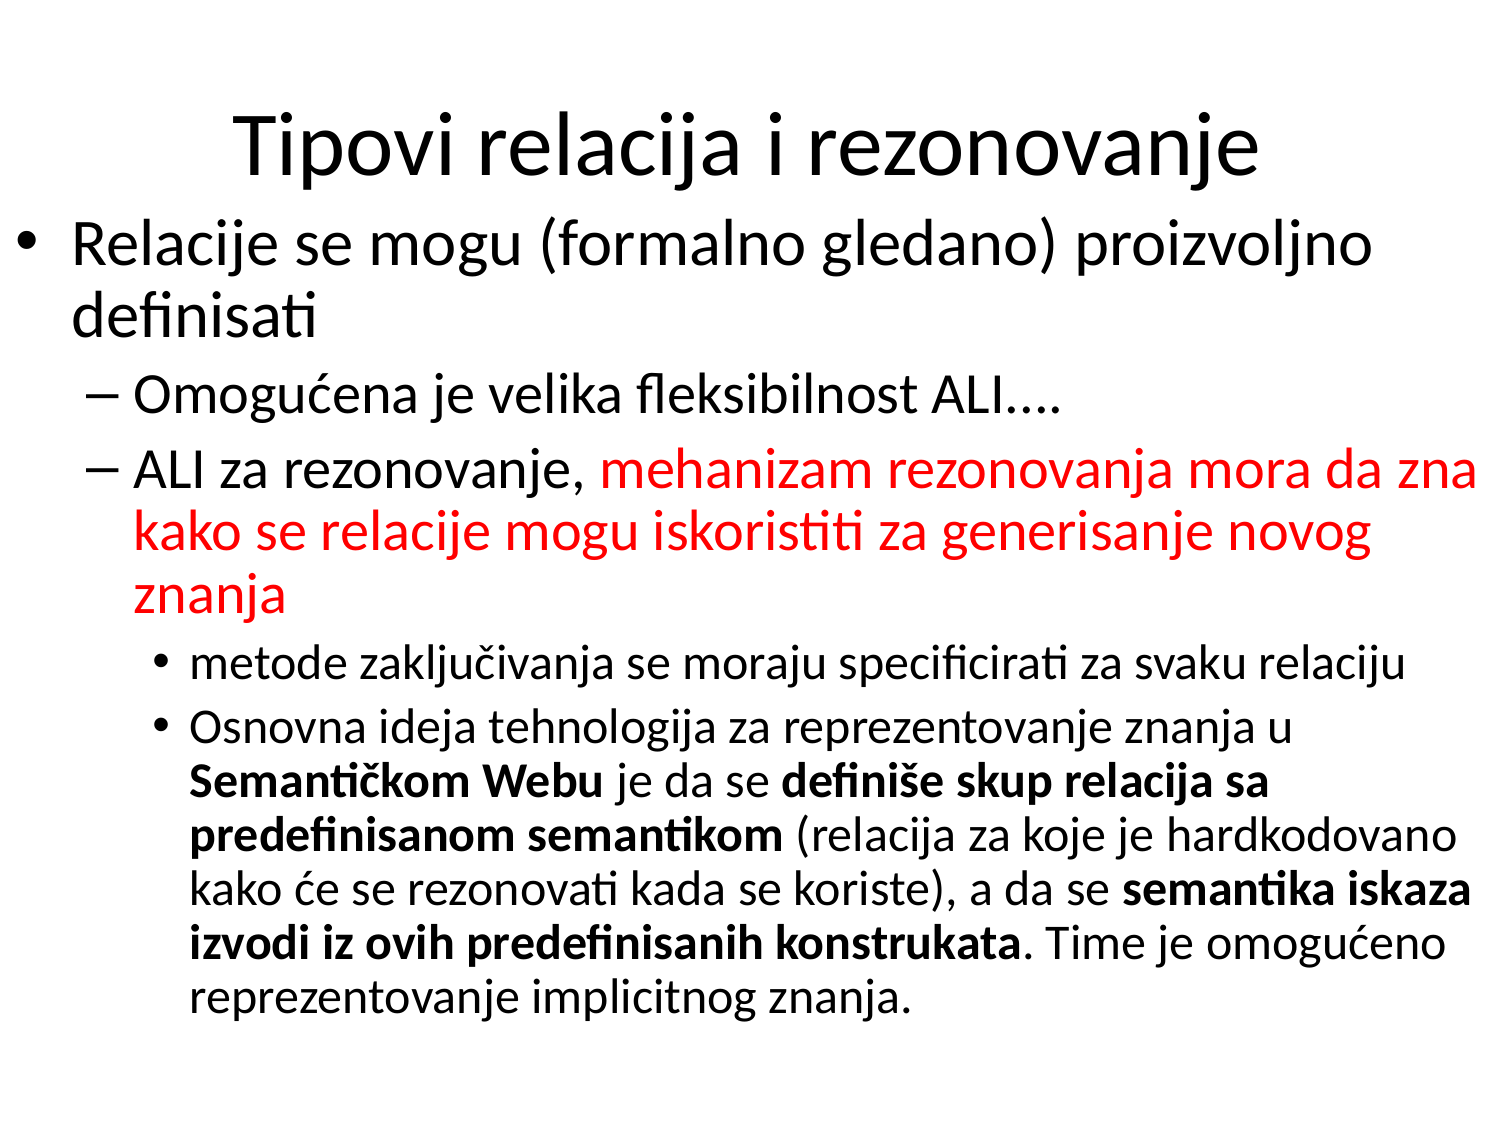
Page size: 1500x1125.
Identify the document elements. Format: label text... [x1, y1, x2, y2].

list Relacije se mogu (formalno gledano) proizvoljno definisati Omogućena je velika fleksibilnost ALI.... ALI za rezonovanje, mehanizam rezonovanja mora da zna kako se relacije mogu iskoristiti za generisanje novog znanja metode zaključivanja se moraju specificirati za svaku relaciju Osnovna ideja tehnologija za reprezentovanje znanja u Semantičkom Webu je da se definiše skup relacija sa predefinisanom semantikom (relacija za koje je hardkodovano kako će se rezonovati kada se koriste), a da se semantika iskaza izvodi iz ovih predefinisanih konstrukata. Time je omogućeno reprezentovanje implicitnog znanja. [0, 200, 1500, 1125]
title Tipovi relacija i rezonovanje [75, 45, 1425, 200]
